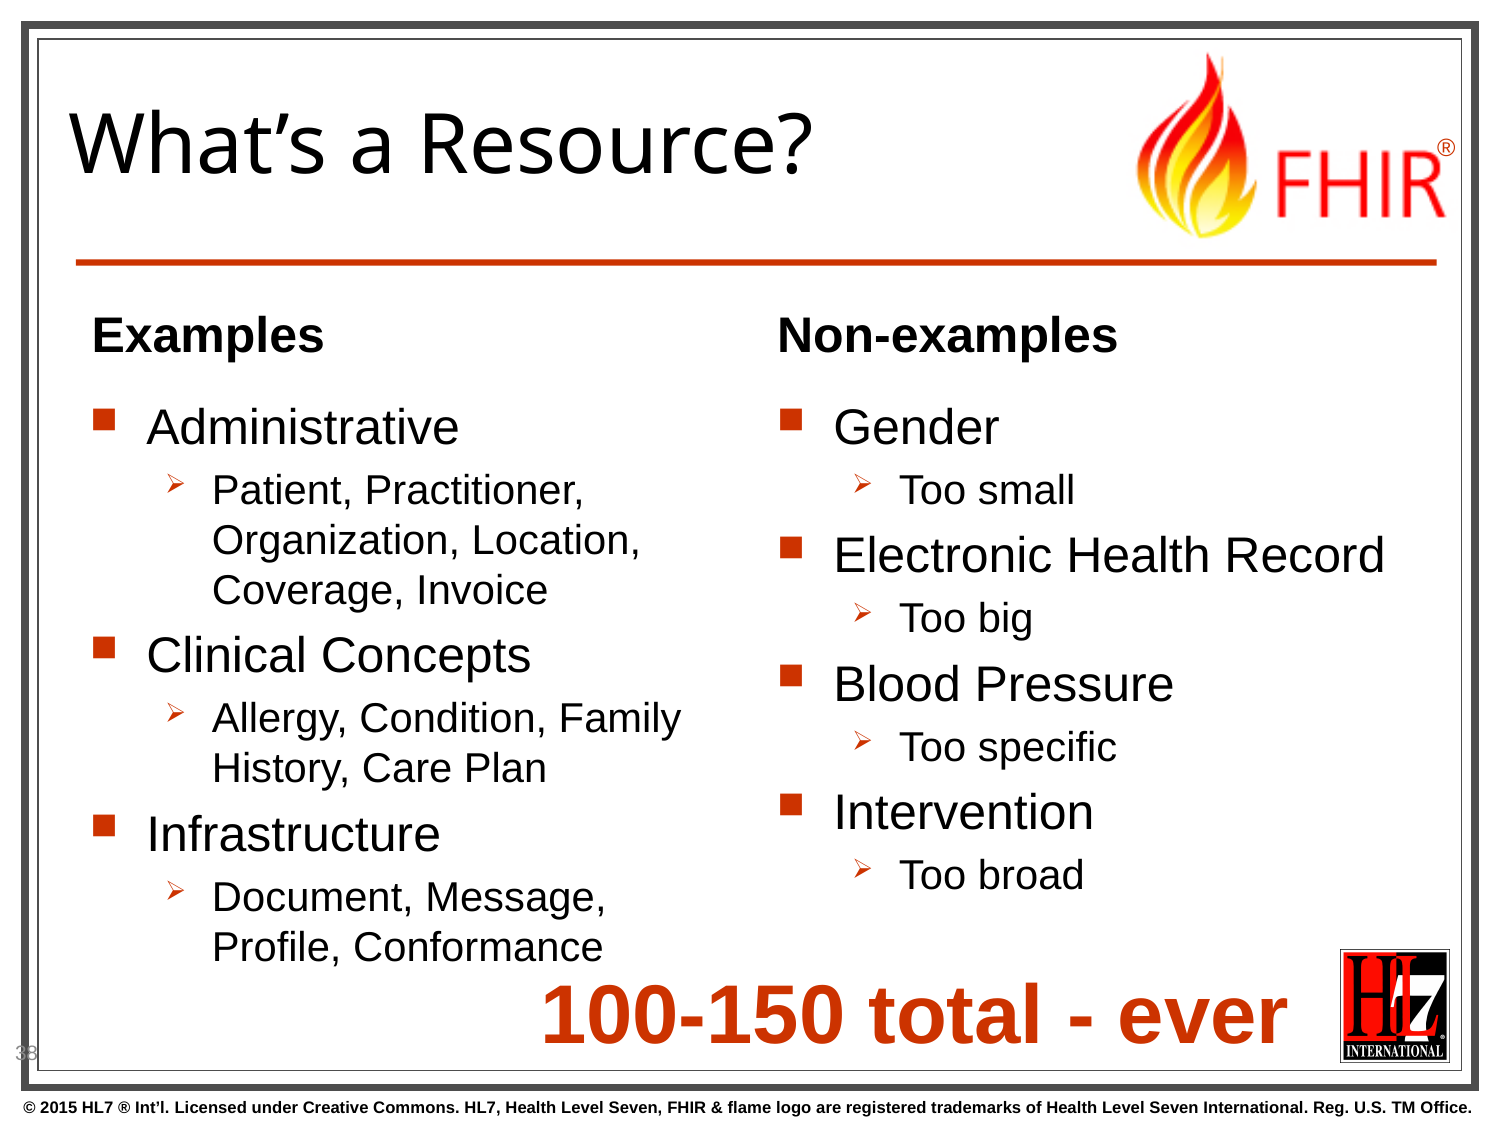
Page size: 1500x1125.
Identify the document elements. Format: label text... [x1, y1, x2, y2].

list Examples [76, 280, 740, 386]
list Non-examples [761, 280, 1425, 386]
list Gender Too small Electronic Health Record Too big Blood Pressure Too specific Intervention Too broad [761, 386, 1425, 1059]
picture [1124, 42, 1458, 249]
picture [1340, 949, 1450, 1063]
list Administrative Patient, Practitioner, Organization, Location, Coverage, Invoice Clinical Concepts Allergy, Condition, Family History, Care Plan Infrastructure Document, Message, Profile, Conformance [75, 386, 738, 1059]
title What’s a Resource? [53, 54, 1128, 244]
text_box 100-150 total - ever [525, 952, 1329, 1068]
slide_number 38 [0, 1034, 119, 1071]
